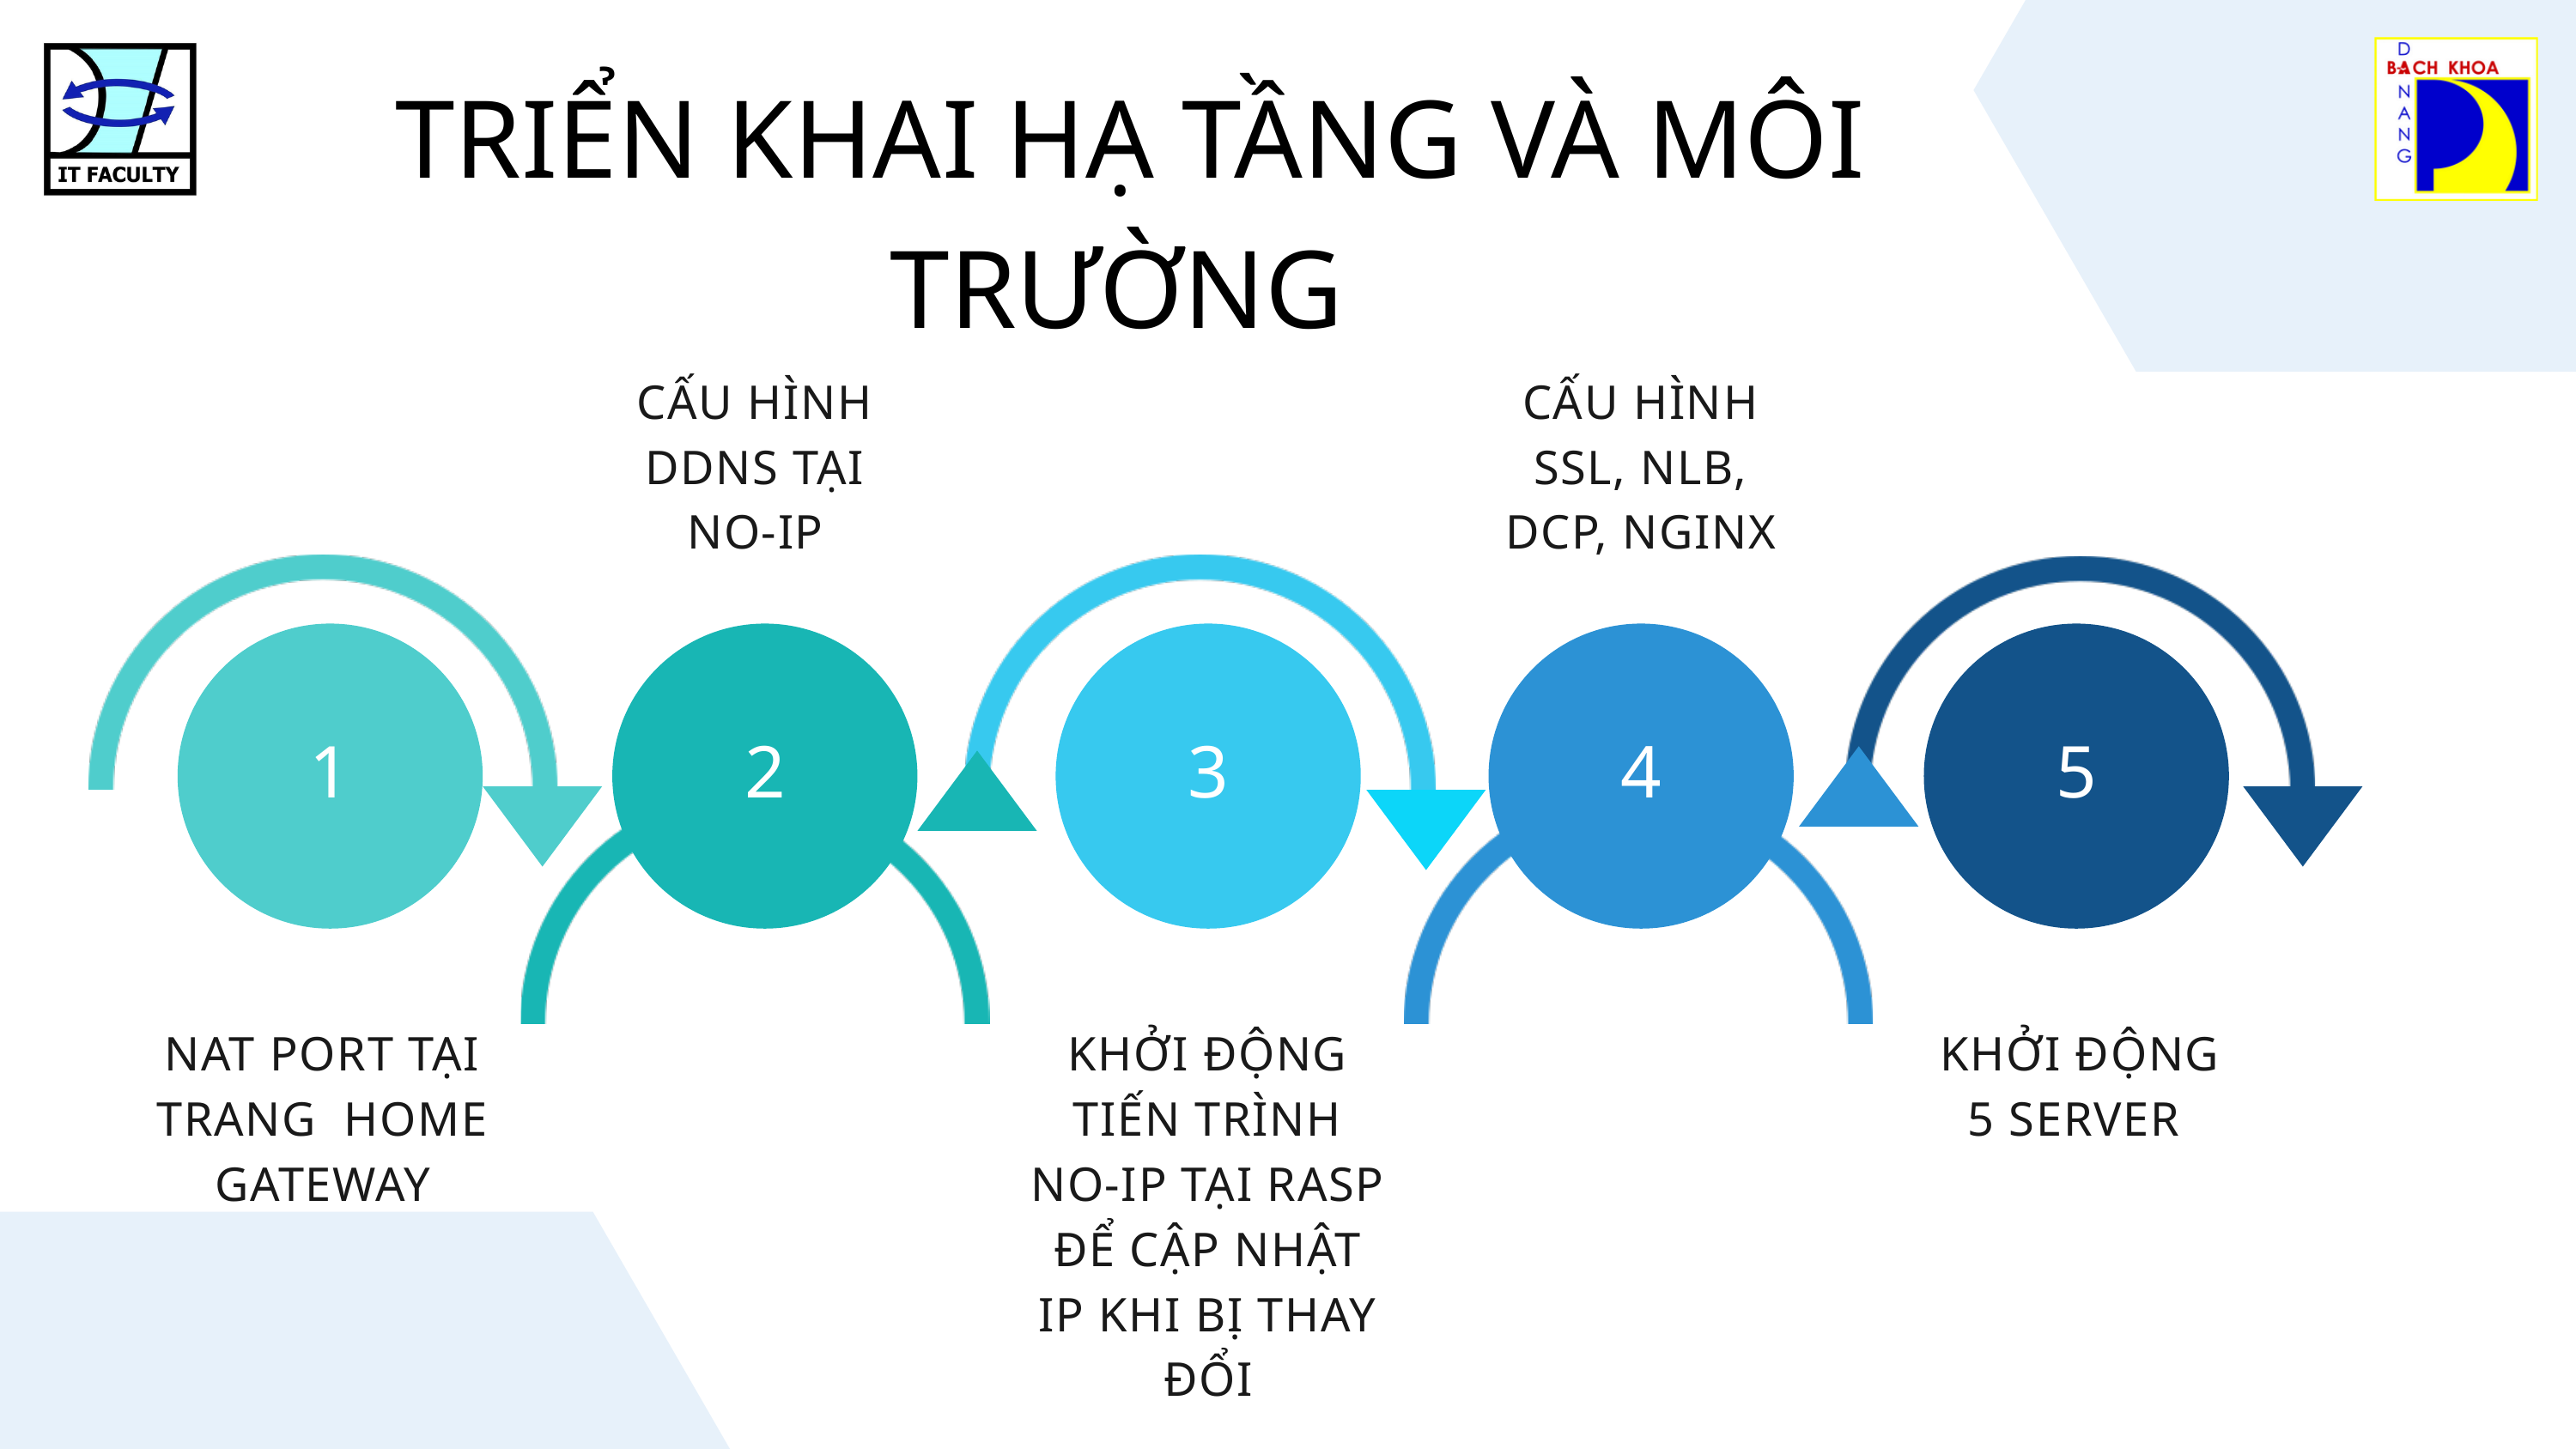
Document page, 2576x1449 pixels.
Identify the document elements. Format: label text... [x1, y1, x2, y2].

text_box CẤU HÌNH DDNS TẠI NO-IP [605, 363, 906, 559]
text_box KHỞI ĐỘNG 5 SERVER [1929, 1015, 2232, 1146]
text_box [964, 555, 1437, 791]
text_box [177, 623, 483, 929]
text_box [1798, 745, 1919, 827]
text_box [38, 37, 202, 201]
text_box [1055, 623, 1361, 929]
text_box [0, 1211, 756, 1449]
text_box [1488, 623, 1795, 929]
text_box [1365, 789, 1484, 870]
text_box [1973, 0, 2576, 372]
text_box TRIỂN KHAI HẠ TẦNG VÀ MÔI TRƯỜNG [287, 49, 1969, 350]
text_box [488, 785, 603, 867]
text_box NAT PORT TẠI TRANG HOME GATEWAY [139, 1015, 507, 1210]
text_box KHỞI ĐỘNG TIẾN TRÌNH NO-IP TẠI RASP ĐỂ CẬP NHẬT IP KHI BỊ THAY ĐỔI [1024, 1015, 1392, 1406]
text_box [1923, 623, 2230, 929]
text_box [1403, 834, 1874, 1024]
text_box CẤU HÌNH SSL, NLB, DCP, NGINX [1491, 363, 1792, 559]
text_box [2243, 785, 2363, 867]
text_box [1845, 556, 2316, 791]
text_box [88, 555, 558, 791]
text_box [611, 623, 918, 929]
text_box [520, 837, 990, 1024]
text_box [917, 750, 1037, 832]
